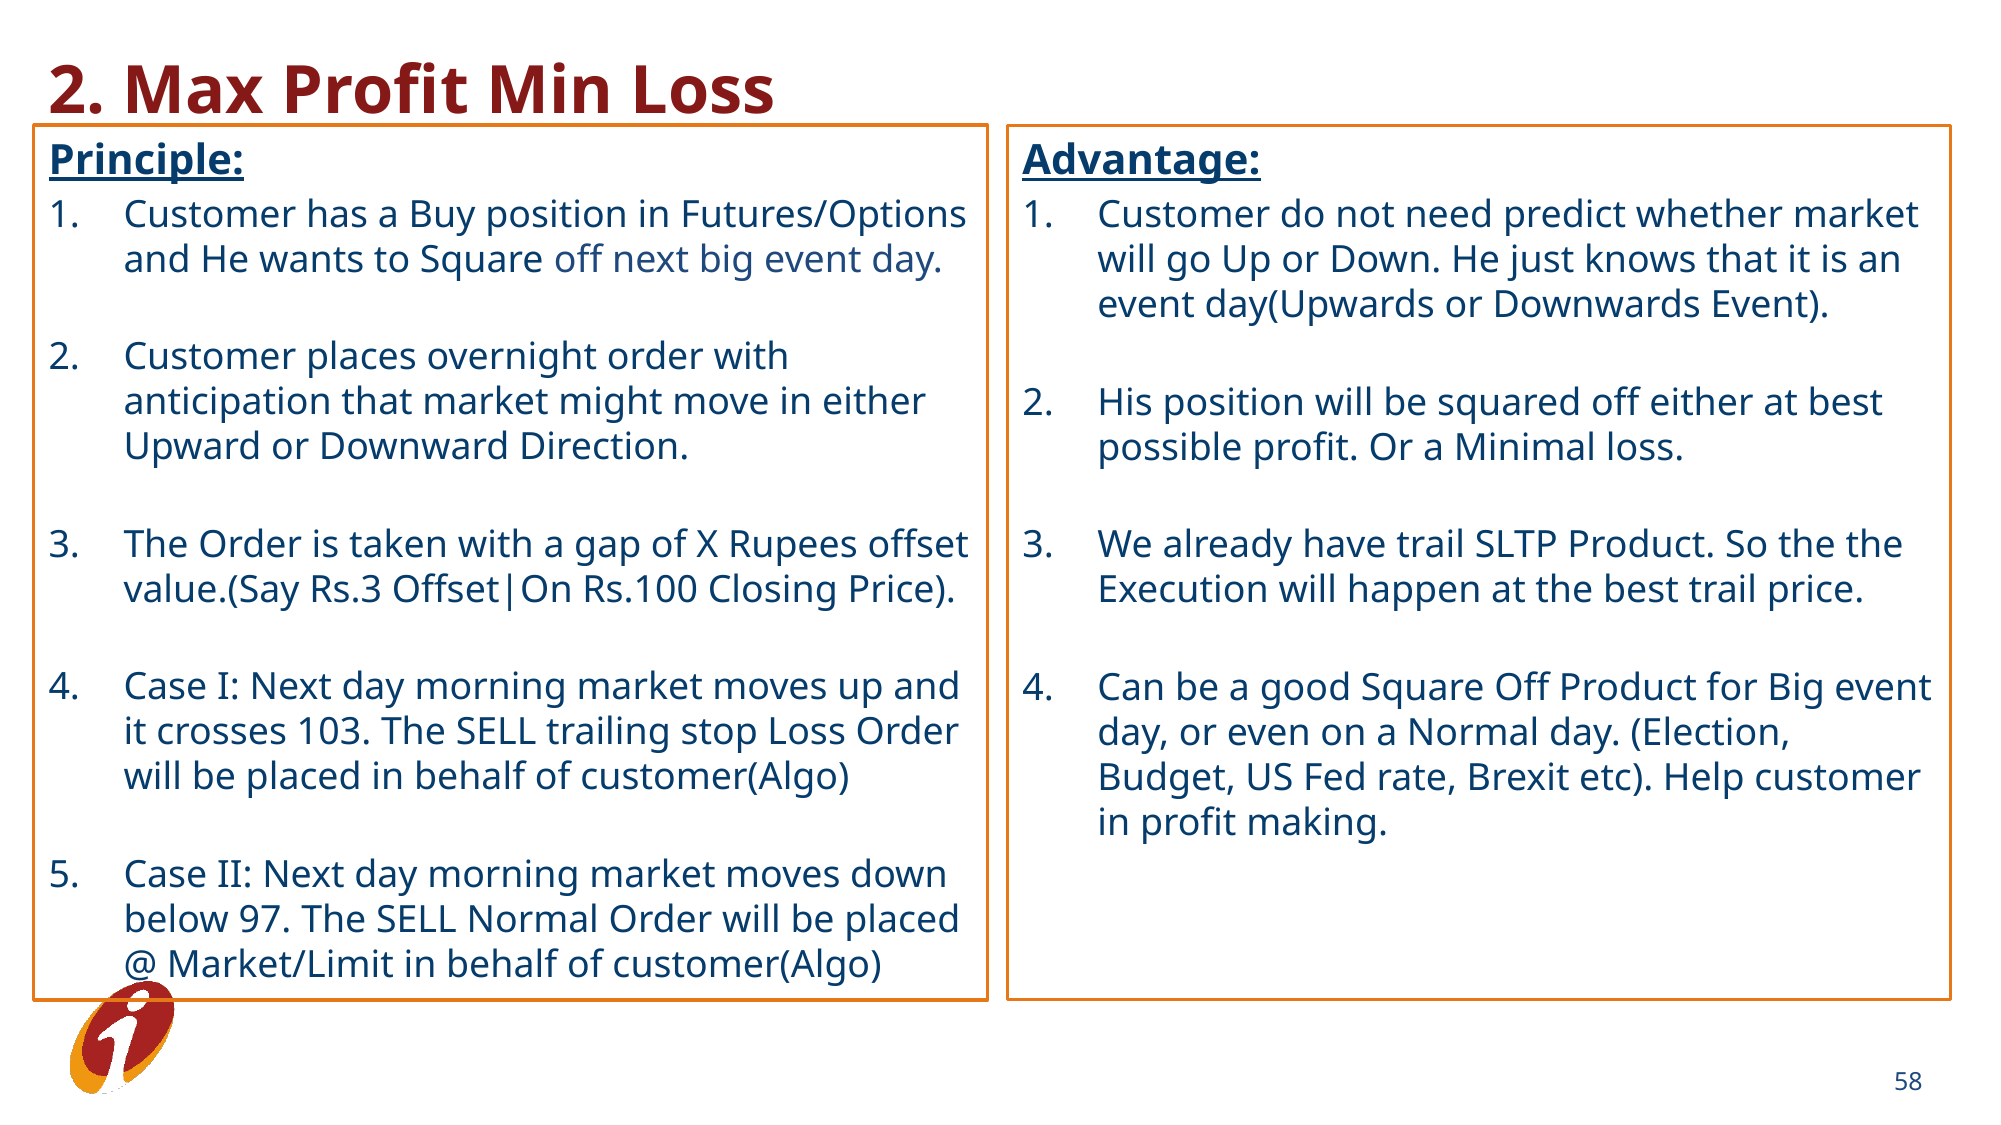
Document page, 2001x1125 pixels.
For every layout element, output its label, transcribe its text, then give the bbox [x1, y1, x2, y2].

picture [62, 1000, 181, 1100]
slide_number 58 [1837, 1052, 1938, 1113]
list 2. Max Profit Min Loss [33, 38, 1951, 163]
list Principle: Customer has a Buy position in Futures/Options and He wants to Square off next big event day. Customer places overnight order with anticipation that market might move in either Upward or Downward Direction. The Order is taken with a gap of X Rupees offset value.(Say Rs.3 Offset|On Rs.100 Closing Price). Case I: Next day morning market moves up and it crosses 103. The SELL trailing stop Loss Order will be placed in behalf of customer(Algo) Case II: Next day morning market moves down below 97. The SELL Normal Order will be placed @ Market/Limit in behalf of customer(Algo) [33, 125, 988, 1000]
list Advantage: Customer do not need predict whether market will go Up or Down. He just knows that it is an event day(Upwards or Downwards Event). His position will be squared off either at best possible profit. Or a Minimal loss. We already have trail SLTP Product. So the the Execution will happen at the best trail price. Can be a good Square Off Product for Big event day, or even on a Normal day. (Election, Budget, US Fed rate, Brexit etc). Help customer in profit making. [1007, 125, 1951, 1000]
